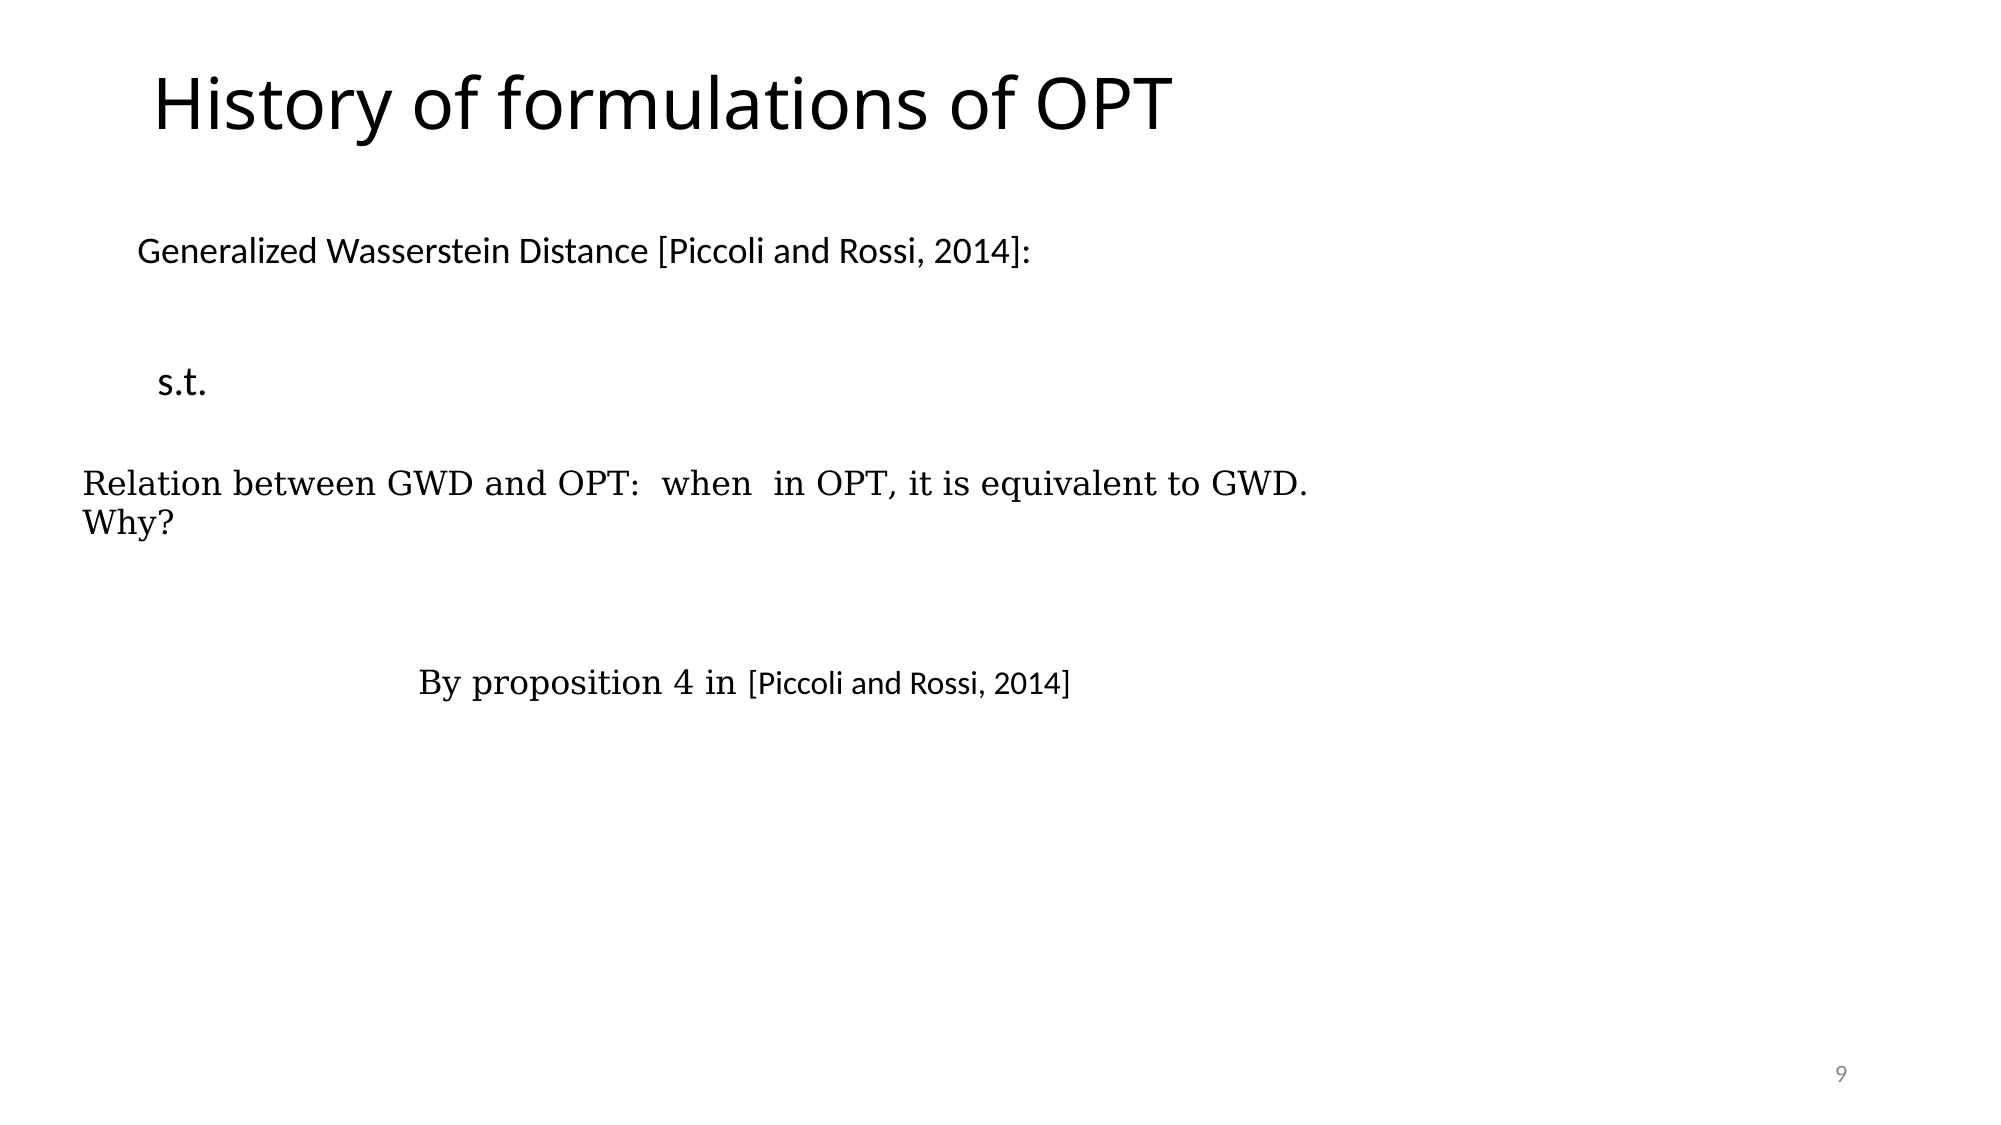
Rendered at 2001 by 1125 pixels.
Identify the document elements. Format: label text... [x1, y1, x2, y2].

slide_number 9 [1412, 1042, 1863, 1103]
title History of formulations of OPT [137, 59, 1817, 153]
text_box Generalized Wasserstein Distance [Piccoli and Rossi, 2014]: [137, 225, 1212, 316]
